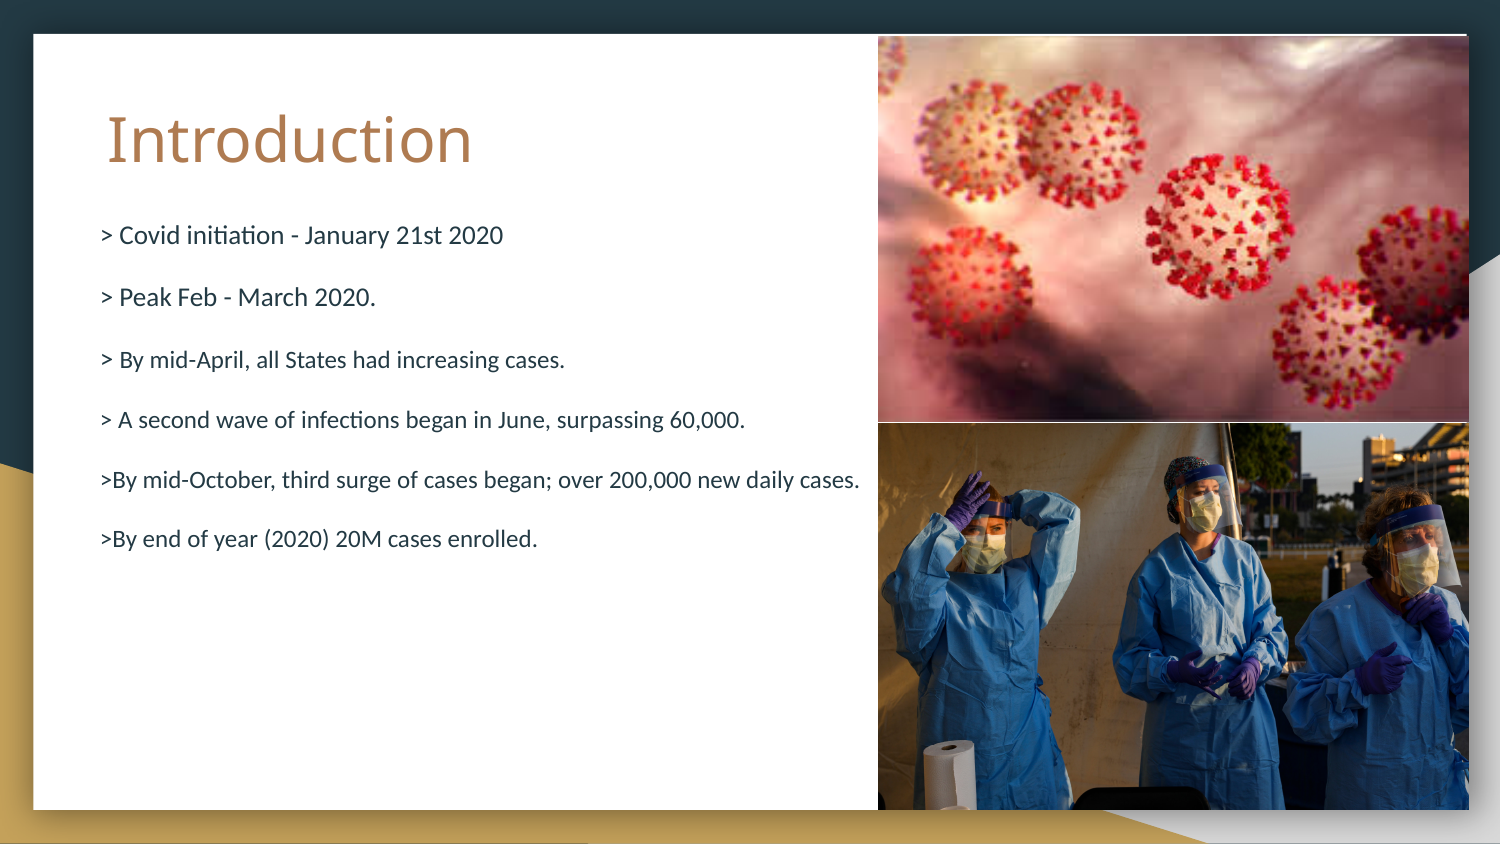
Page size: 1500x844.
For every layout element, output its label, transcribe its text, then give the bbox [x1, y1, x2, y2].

picture [877, 35, 1470, 810]
list > Covid initiation - January 21st 2020 > Peak Feb - March 2020. > By mid-April, all States had increasing cases. > A second wave of infections began in June, surpassing 60,000. >By mid-October, third surge of cases began; over 200,000 new daily cases. >By end of year (2020) 20M cases enrolled. [85, 197, 872, 600]
title Introduction [93, 84, 872, 197]
